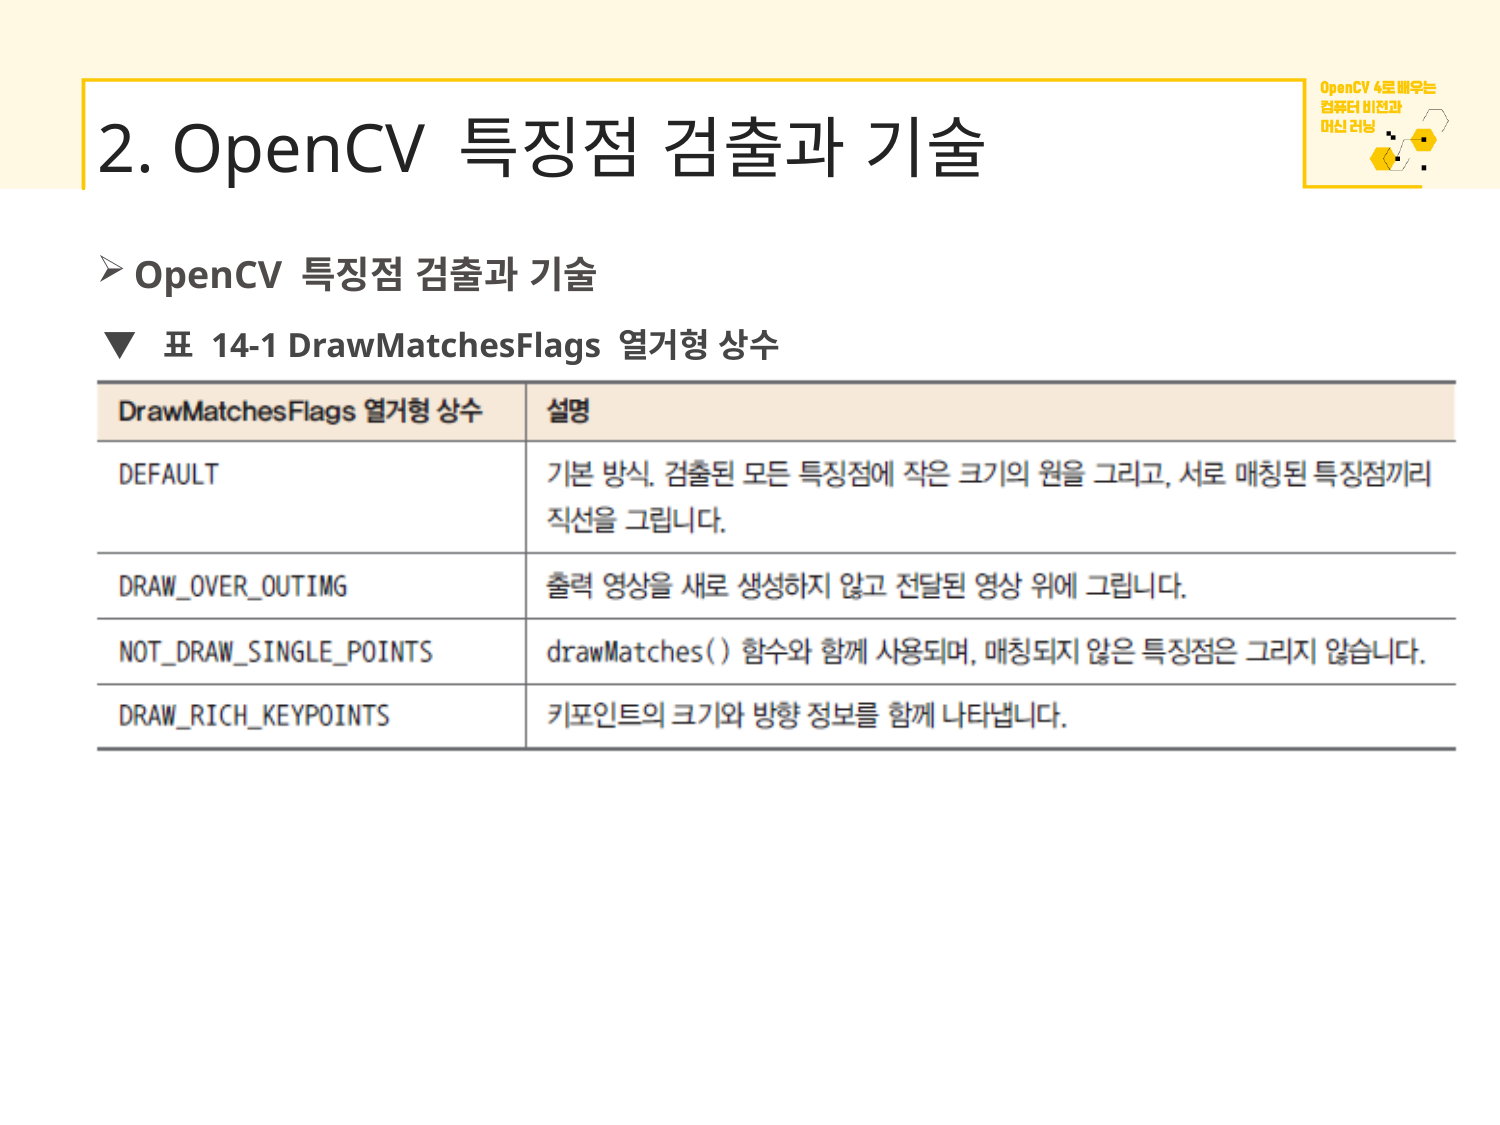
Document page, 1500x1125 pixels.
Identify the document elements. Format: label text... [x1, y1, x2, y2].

list OpenCV 특징점 검출과 기술 [81, 239, 1412, 1054]
picture [0, 0, 1500, 1125]
text_box ▼ 표 14-1 DrawMatchesFlags 열거형 상수 [88, 316, 1415, 372]
title 2. OpenCV 특징점 검출과 기술 [82, 61, 1413, 193]
